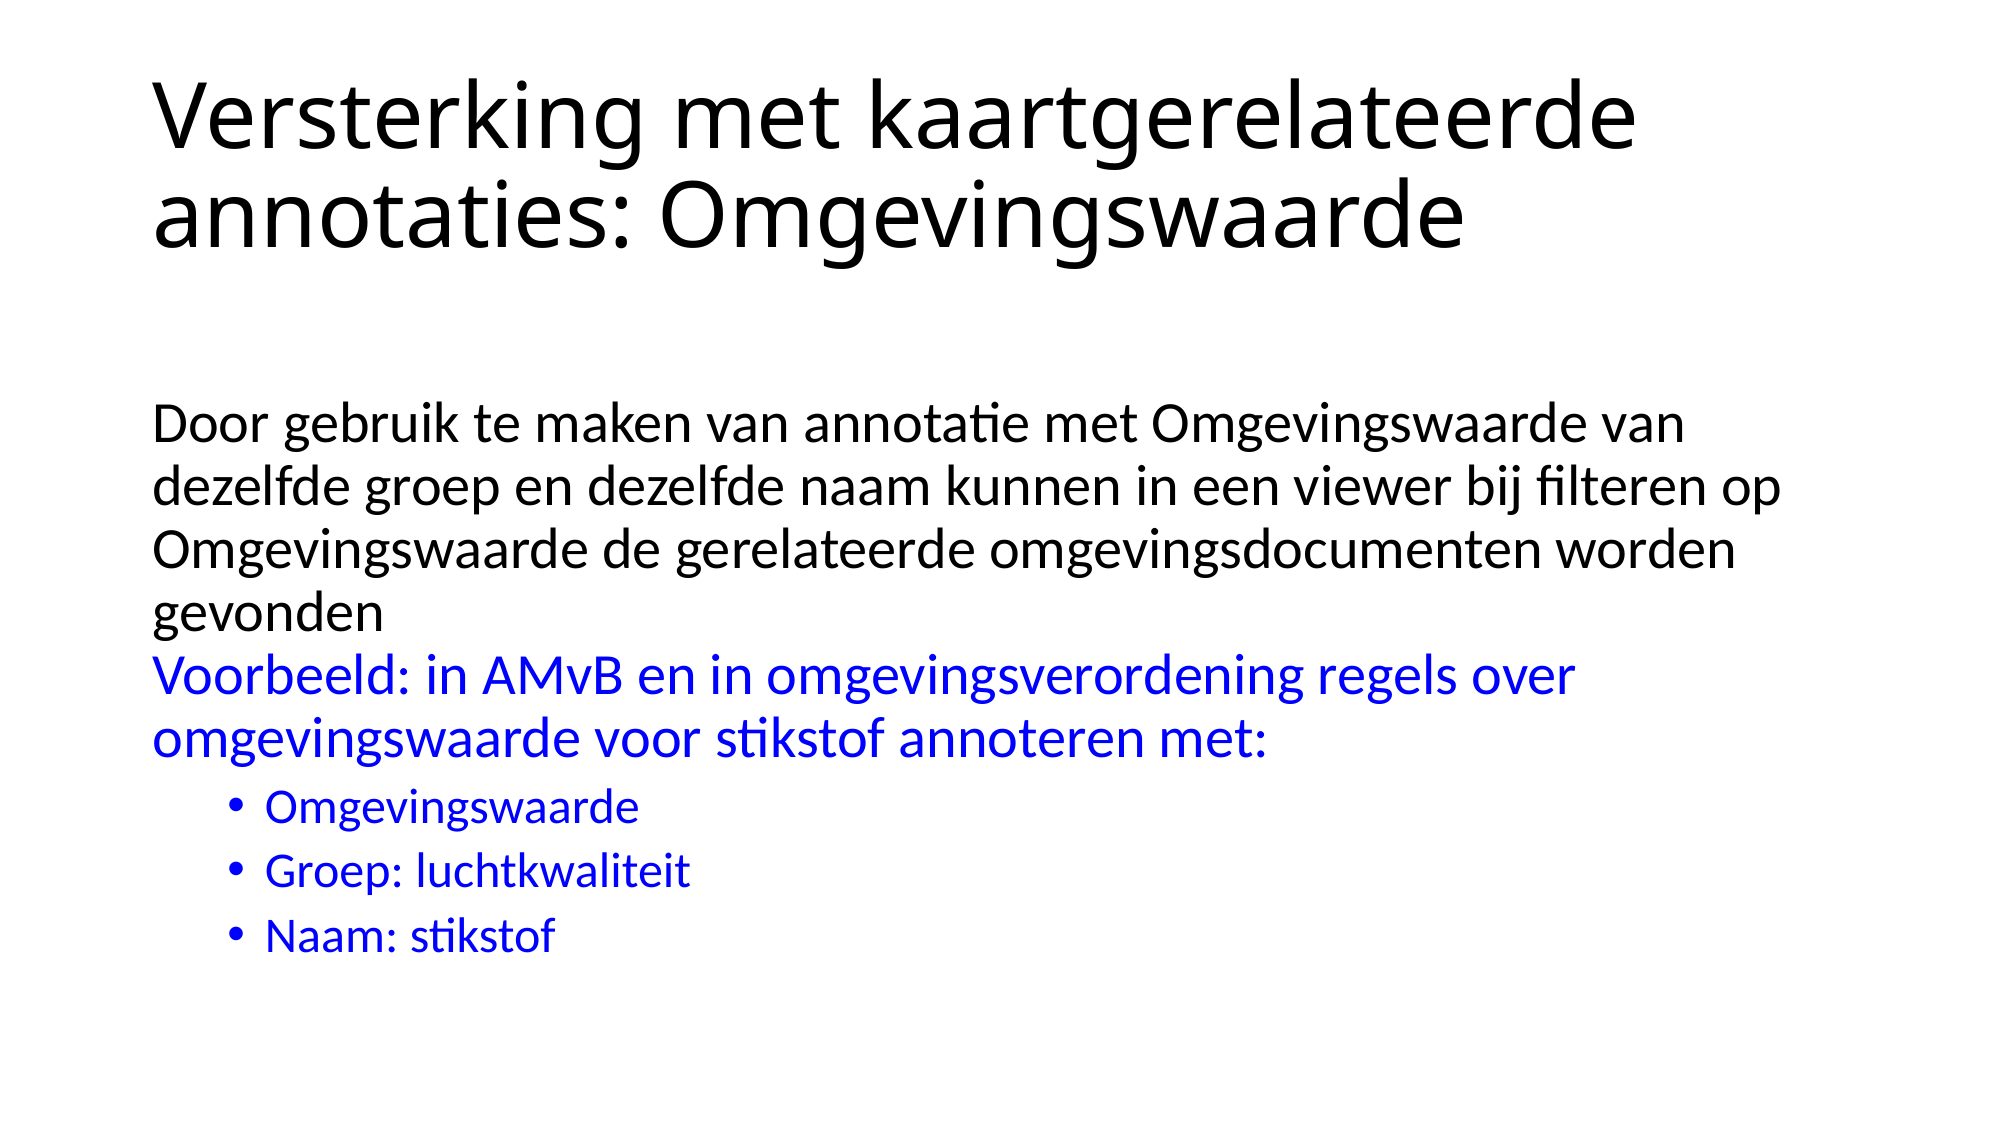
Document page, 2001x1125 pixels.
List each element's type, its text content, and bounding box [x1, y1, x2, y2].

list Door gebruik te maken van annotatie met Omgevingswaarde van dezelfde groep en dezelfde naam kunnen in een viewer bij filteren op Omgevingswaarde de gerelateerde omgevingsdocumenten worden gevonden Voorbeeld: in AMvB en in omgevingsverordening regels over omgevingswaarde voor stikstof annoteren met: Omgevingswaarde Groep: luchtkwaliteit Naam: stikstof [137, 385, 1863, 1099]
title Versterking met kaartgerelateerde annotaties: Omgevingswaarde [137, 59, 1863, 278]
